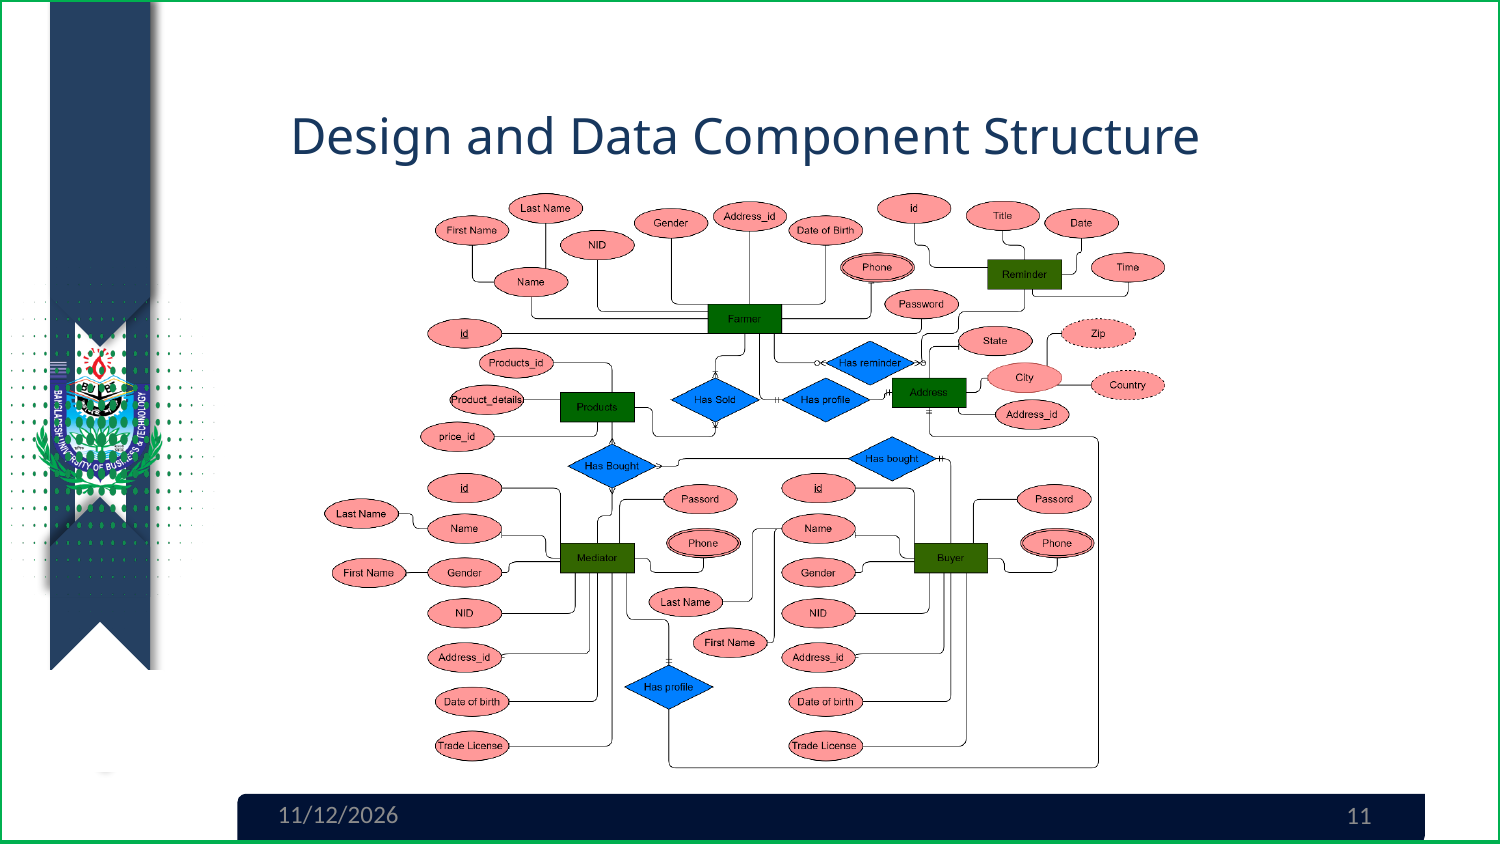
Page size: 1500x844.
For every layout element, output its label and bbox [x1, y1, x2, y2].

picture [324, 193, 1165, 775]
picture [0, 249, 225, 630]
text_box [0, 0, 1500, 844]
